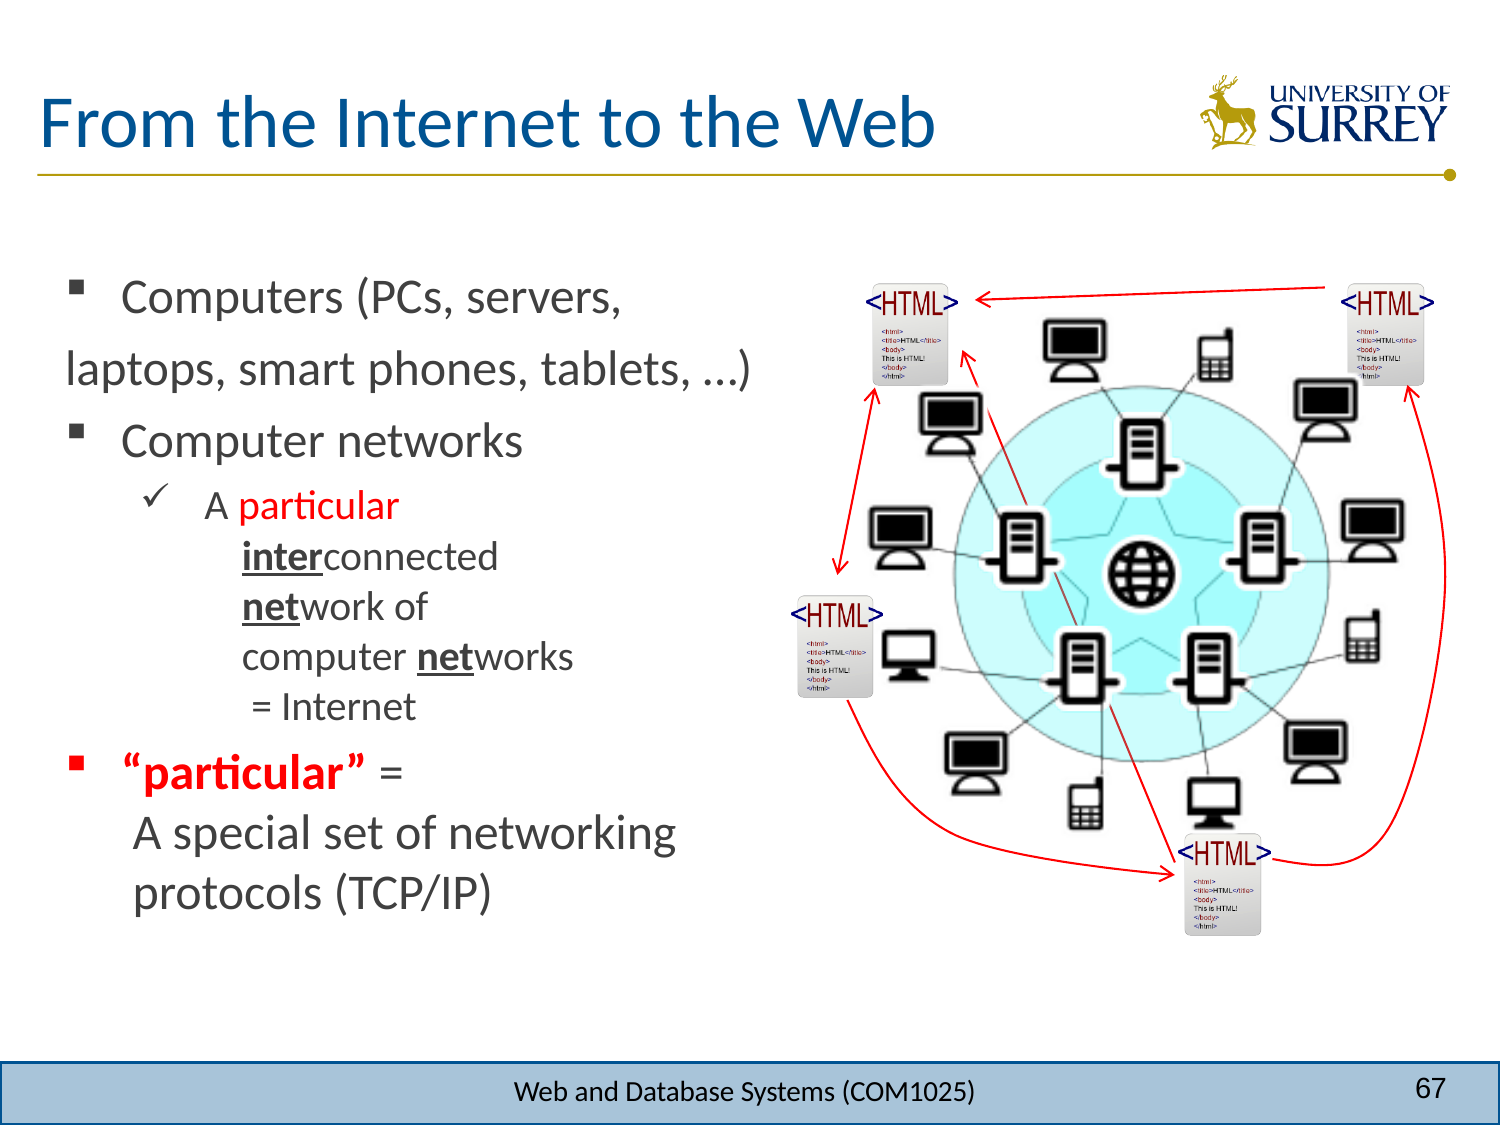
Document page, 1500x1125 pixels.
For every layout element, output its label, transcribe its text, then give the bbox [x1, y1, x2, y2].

picture [1200, 75, 1450, 150]
text_box Computers (PCs, servers, laptops, smart phones, tablets, …) Computer networks A particular interconnected network of computer networks = Internet “particular” = A special set of networking protocols (TCP/IP) [62, 249, 757, 920]
footer Web and Database Systems (COM1025) [511, 1077, 985, 1125]
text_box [791, 283, 1447, 936]
slide_number 67 [1408, 1069, 1456, 1125]
title From the Internet to the Web [37, 70, 1184, 261]
